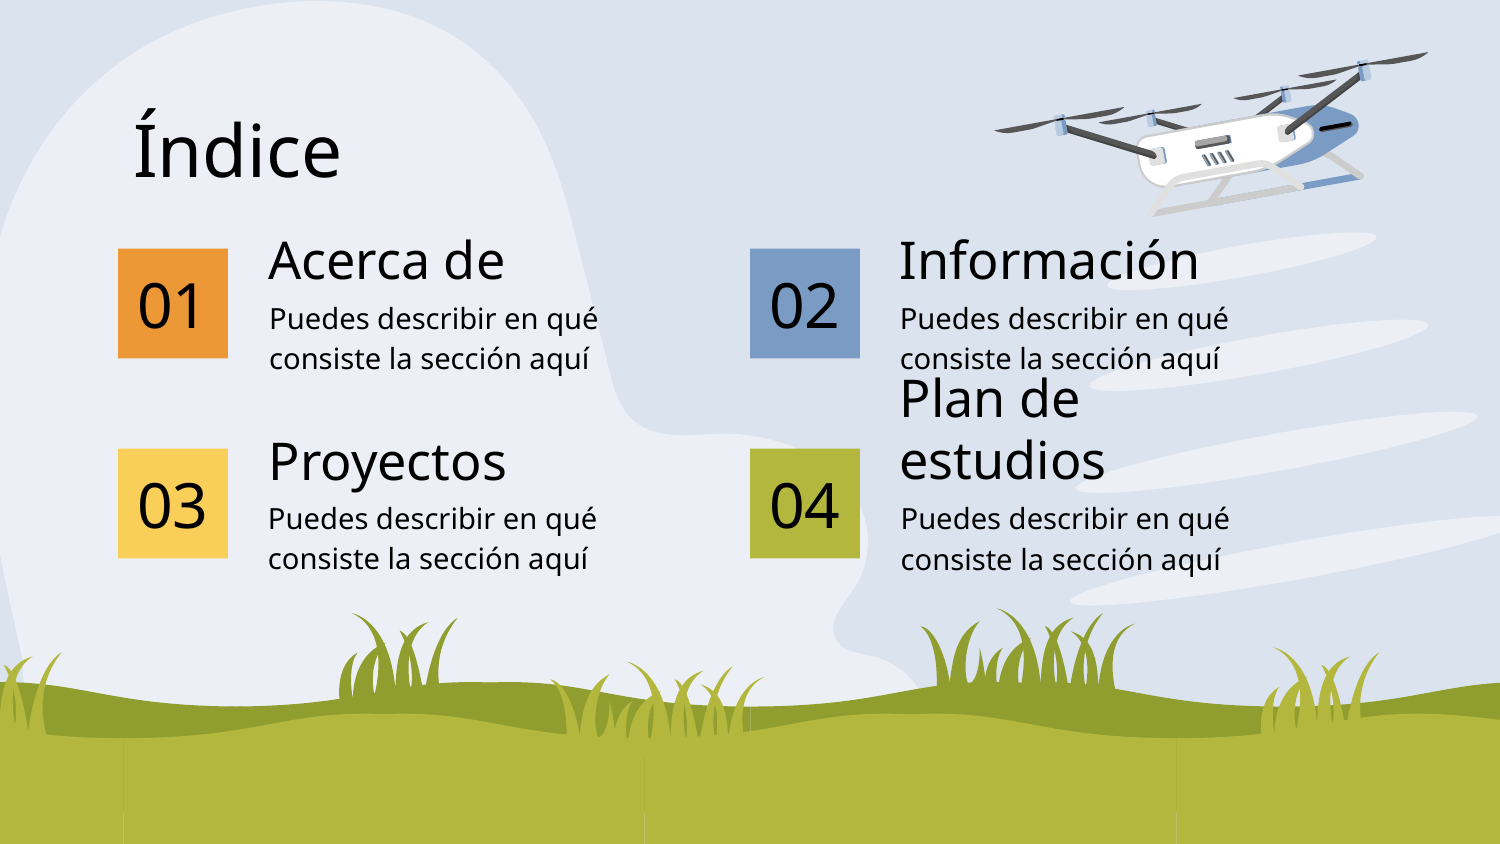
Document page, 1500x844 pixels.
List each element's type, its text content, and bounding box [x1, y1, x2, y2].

subtitle Puedes describir en qué consiste la sección aquí [254, 279, 638, 374]
subtitle Puedes describir en qué consiste la sección aquí [885, 505, 988, 574]
subtitle Información [884, 233, 988, 306]
title 04 [750, 448, 860, 559]
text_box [0, 608, 1500, 844]
title 02 [750, 248, 860, 359]
title Índice [118, 89, 988, 184]
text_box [993, 48, 1500, 607]
subtitle Plan de estudios [884, 433, 988, 505]
subtitle Puedes describir en qué consiste la sección aquí [252, 480, 637, 574]
title 01 [118, 248, 228, 359]
subtitle Acerca de [253, 233, 637, 306]
title 03 [118, 448, 228, 559]
subtitle Puedes describir en qué consiste la sección aquí [884, 306, 988, 374]
subtitle Proyectos [253, 433, 637, 506]
